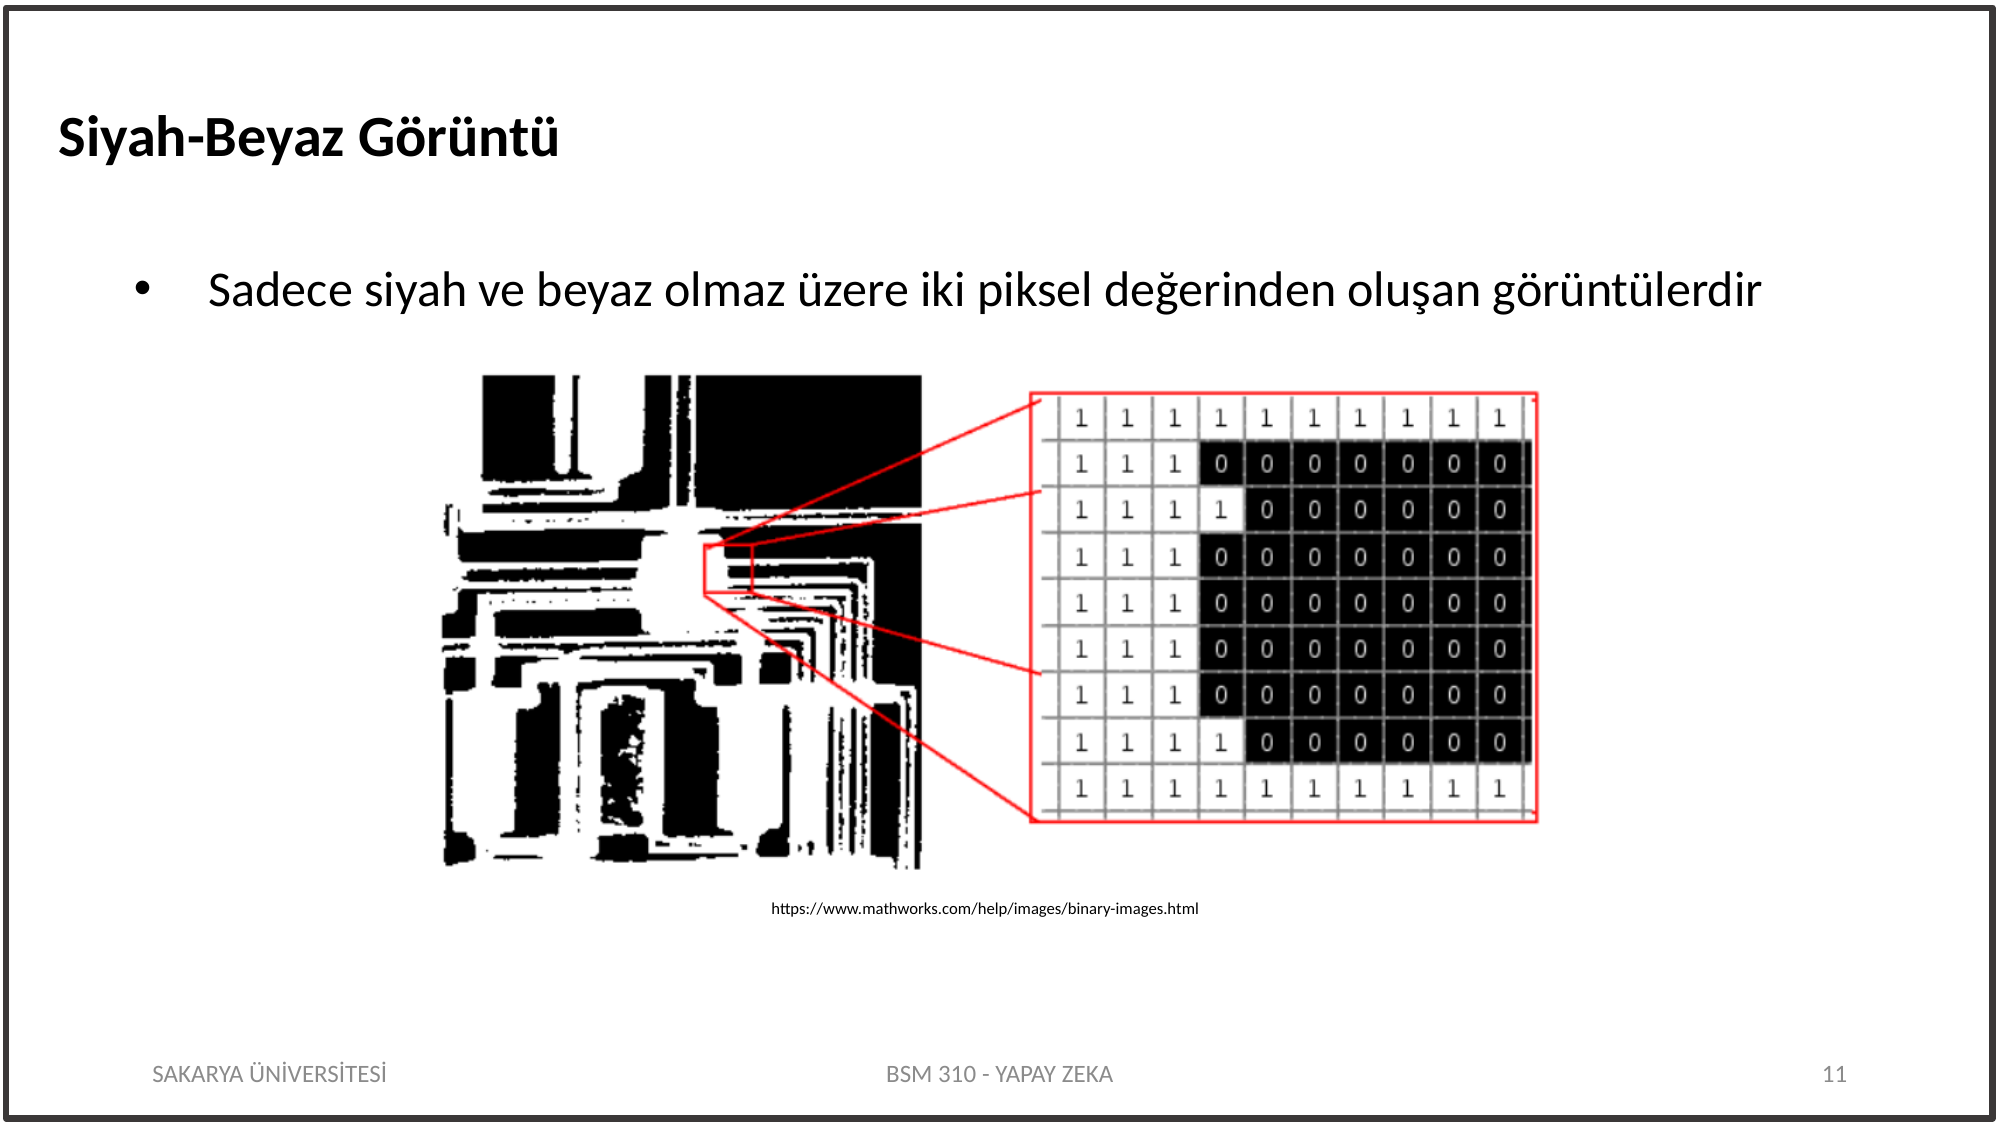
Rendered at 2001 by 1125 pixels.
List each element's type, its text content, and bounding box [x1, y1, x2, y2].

picture [437, 336, 1562, 891]
list Siyah-Beyaz Görüntü Sadece siyah ve beyaz olmaz üzere iki piksel değerinden oluşan görüntülerdir [6, 7, 1993, 1119]
slide_number SAKARYA ÜNİVERSİTESİ [137, 1042, 588, 1103]
text_box https://www.mathworks.com/help/images/binary-images.html [756, 891, 1243, 925]
footer BSM 310 - YAPAY ZEKA [662, 1042, 1338, 1103]
slide_number 11 [1412, 1042, 1863, 1103]
